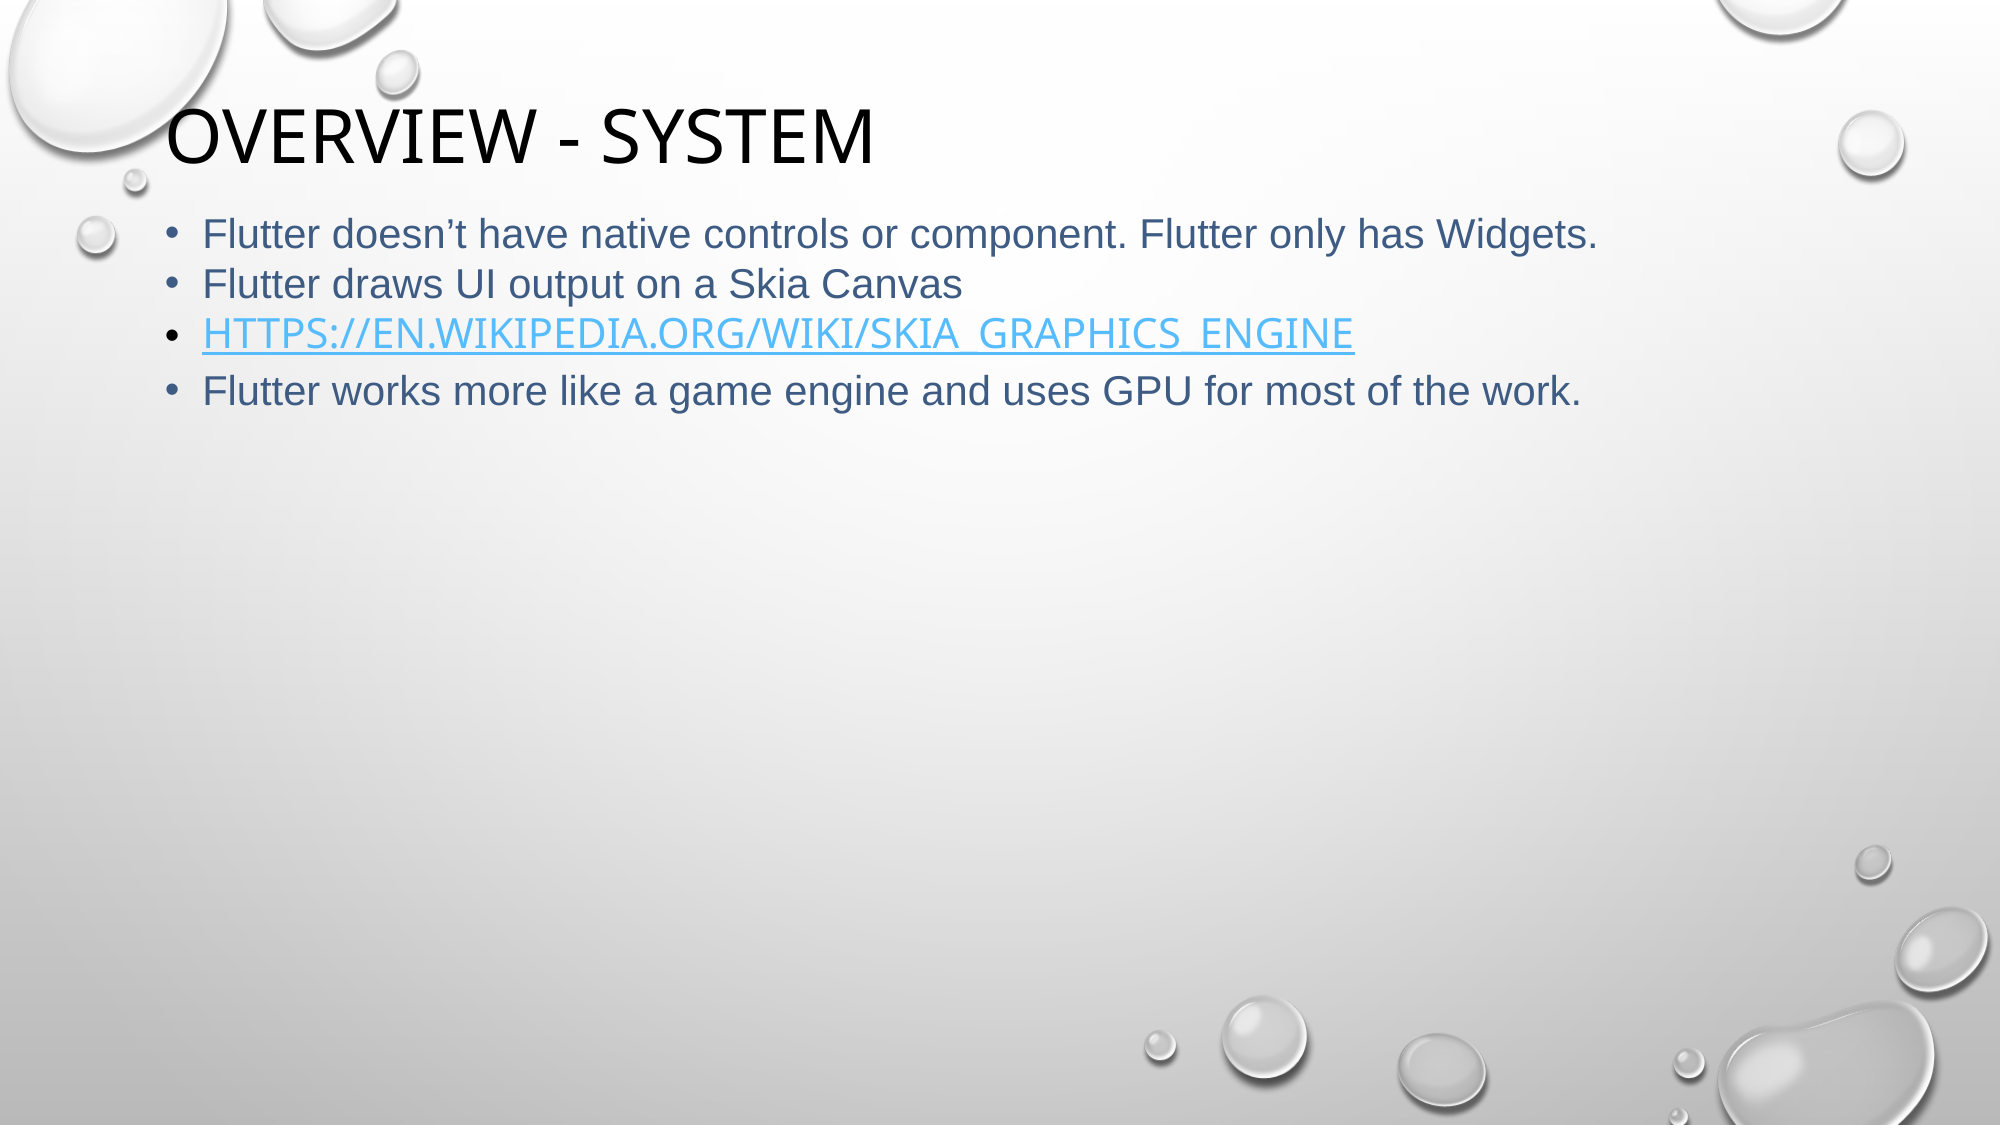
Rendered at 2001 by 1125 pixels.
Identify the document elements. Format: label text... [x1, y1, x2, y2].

title Overview - system [149, 52, 1851, 225]
list Flutter doesn’t have native controls or component. Flutter only has Widgets. Flutter draws UI output on a Skia Canvas https://en.wikipedia.org/wiki/Skia_Graphics_Engine Flutter works more like a game engine and uses GPU for most of the work. [149, 199, 1850, 950]
picture [0, 0, 2000, 1125]
